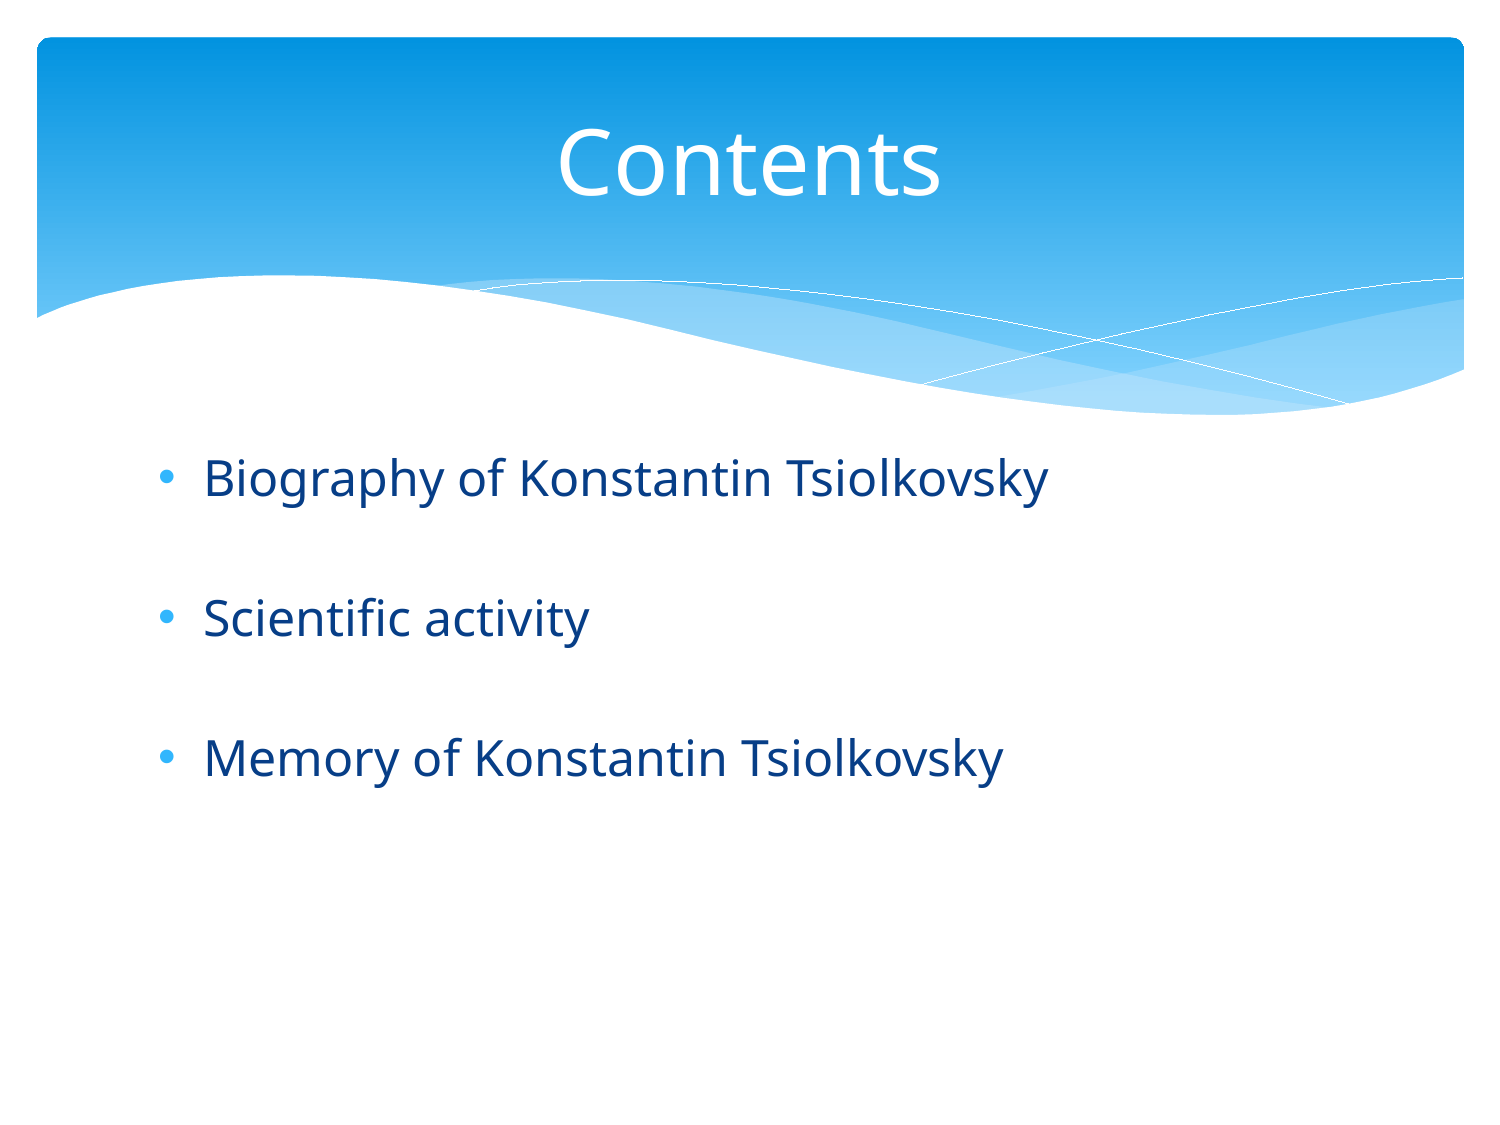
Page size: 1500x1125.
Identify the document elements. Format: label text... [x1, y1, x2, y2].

list Biography of Konstantin Tsiolkovsky Scientific activity Memory of Konstantin Tsiolkovsky [143, 438, 1359, 1005]
title Contents [75, 55, 1425, 261]
